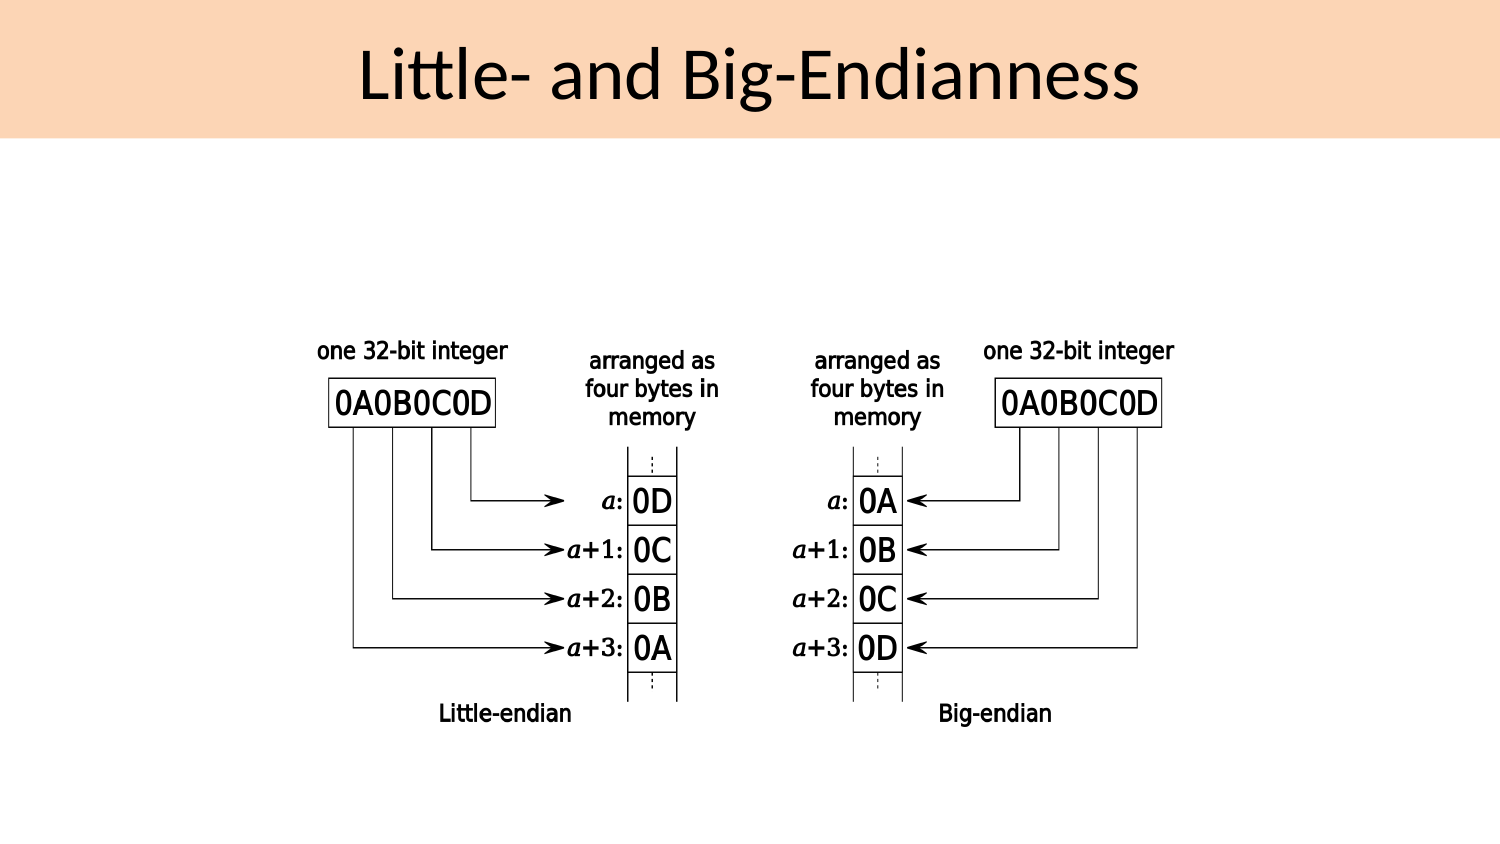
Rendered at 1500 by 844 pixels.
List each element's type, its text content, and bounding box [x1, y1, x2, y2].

picture [260, 279, 1240, 770]
title Little- and Big-Endianness [0, 0, 1500, 139]
